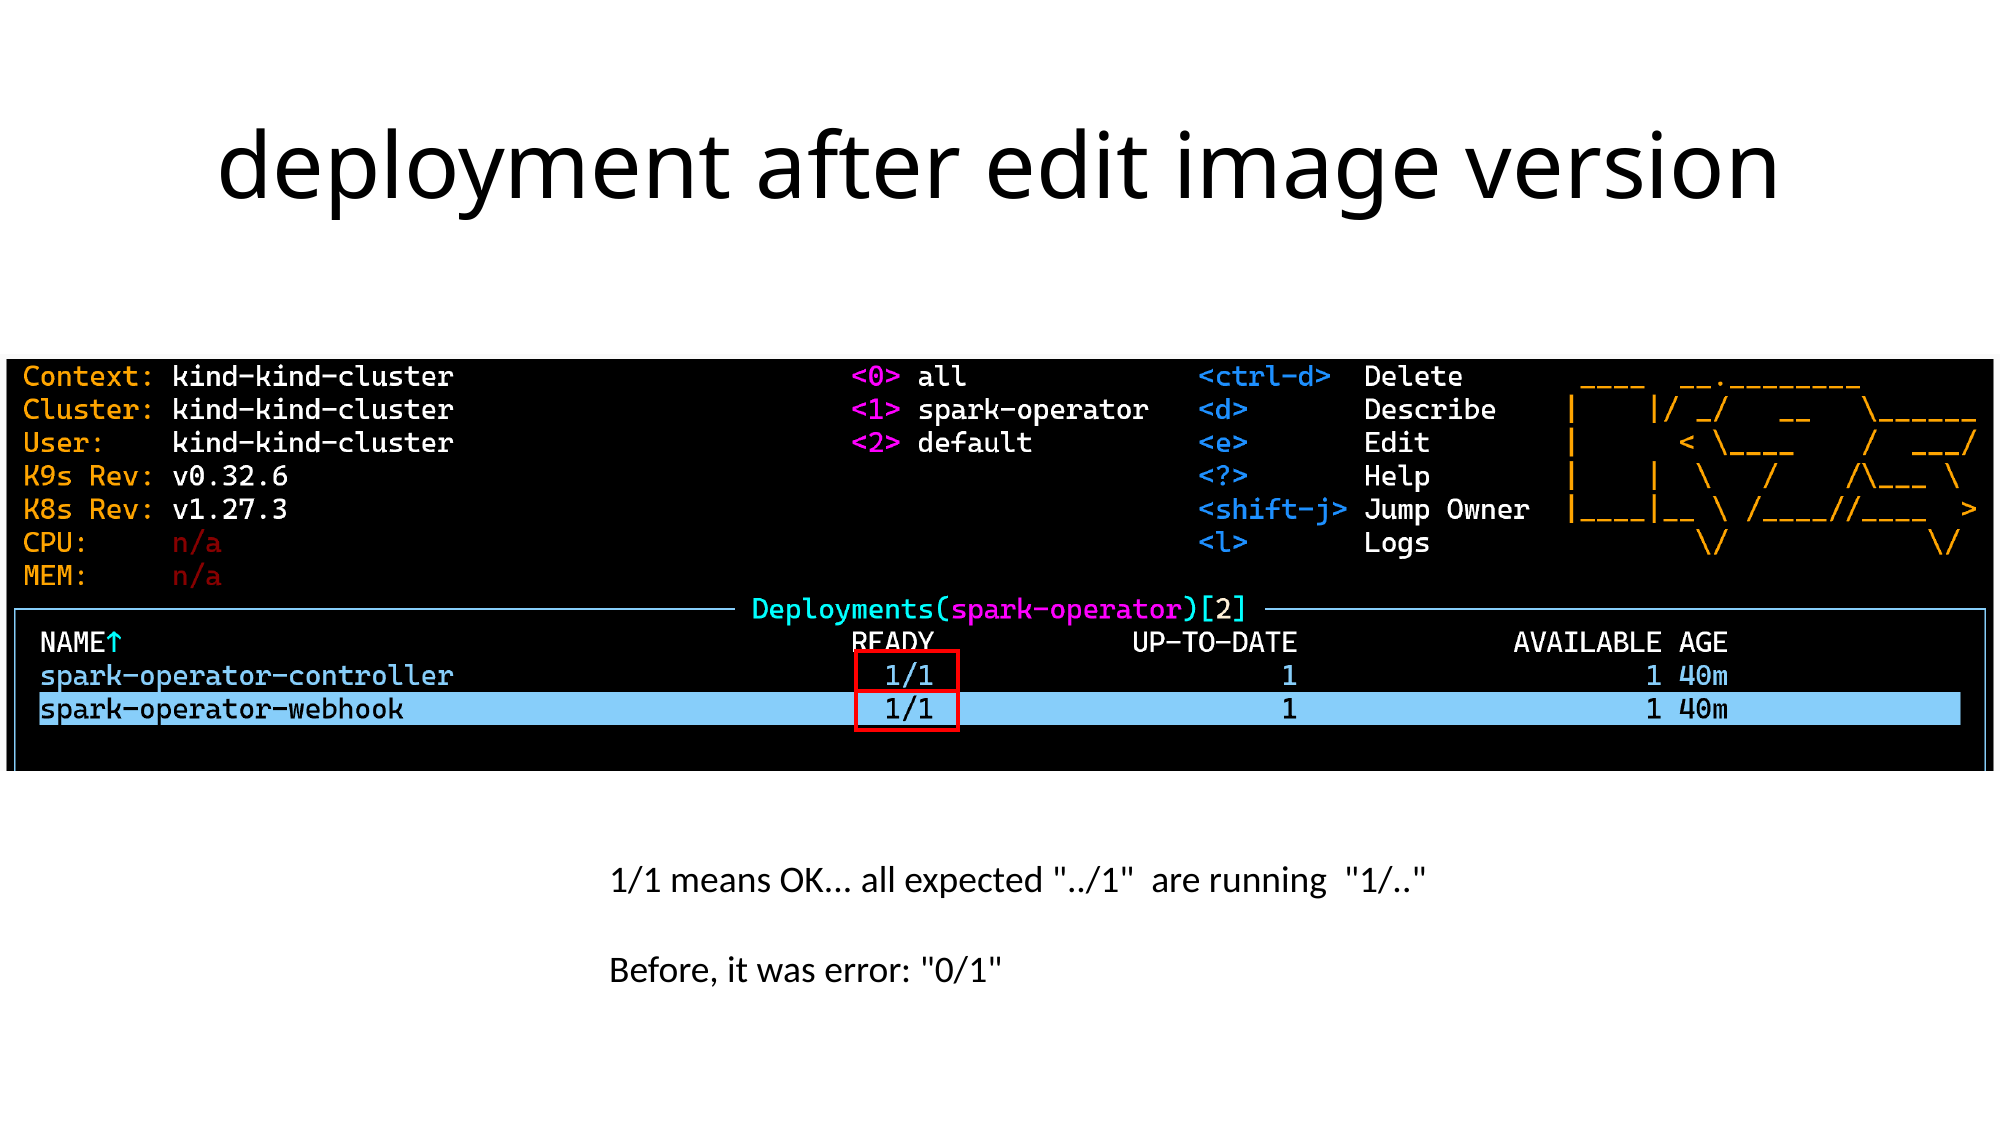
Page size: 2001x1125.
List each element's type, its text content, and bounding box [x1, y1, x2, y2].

title deployment after edit image version [137, 59, 1863, 278]
picture [0, 354, 2000, 771]
text_box 1/1 means OK... all expected "../1" are running "1/.." Before, it was error: "0/1" [594, 847, 1443, 998]
